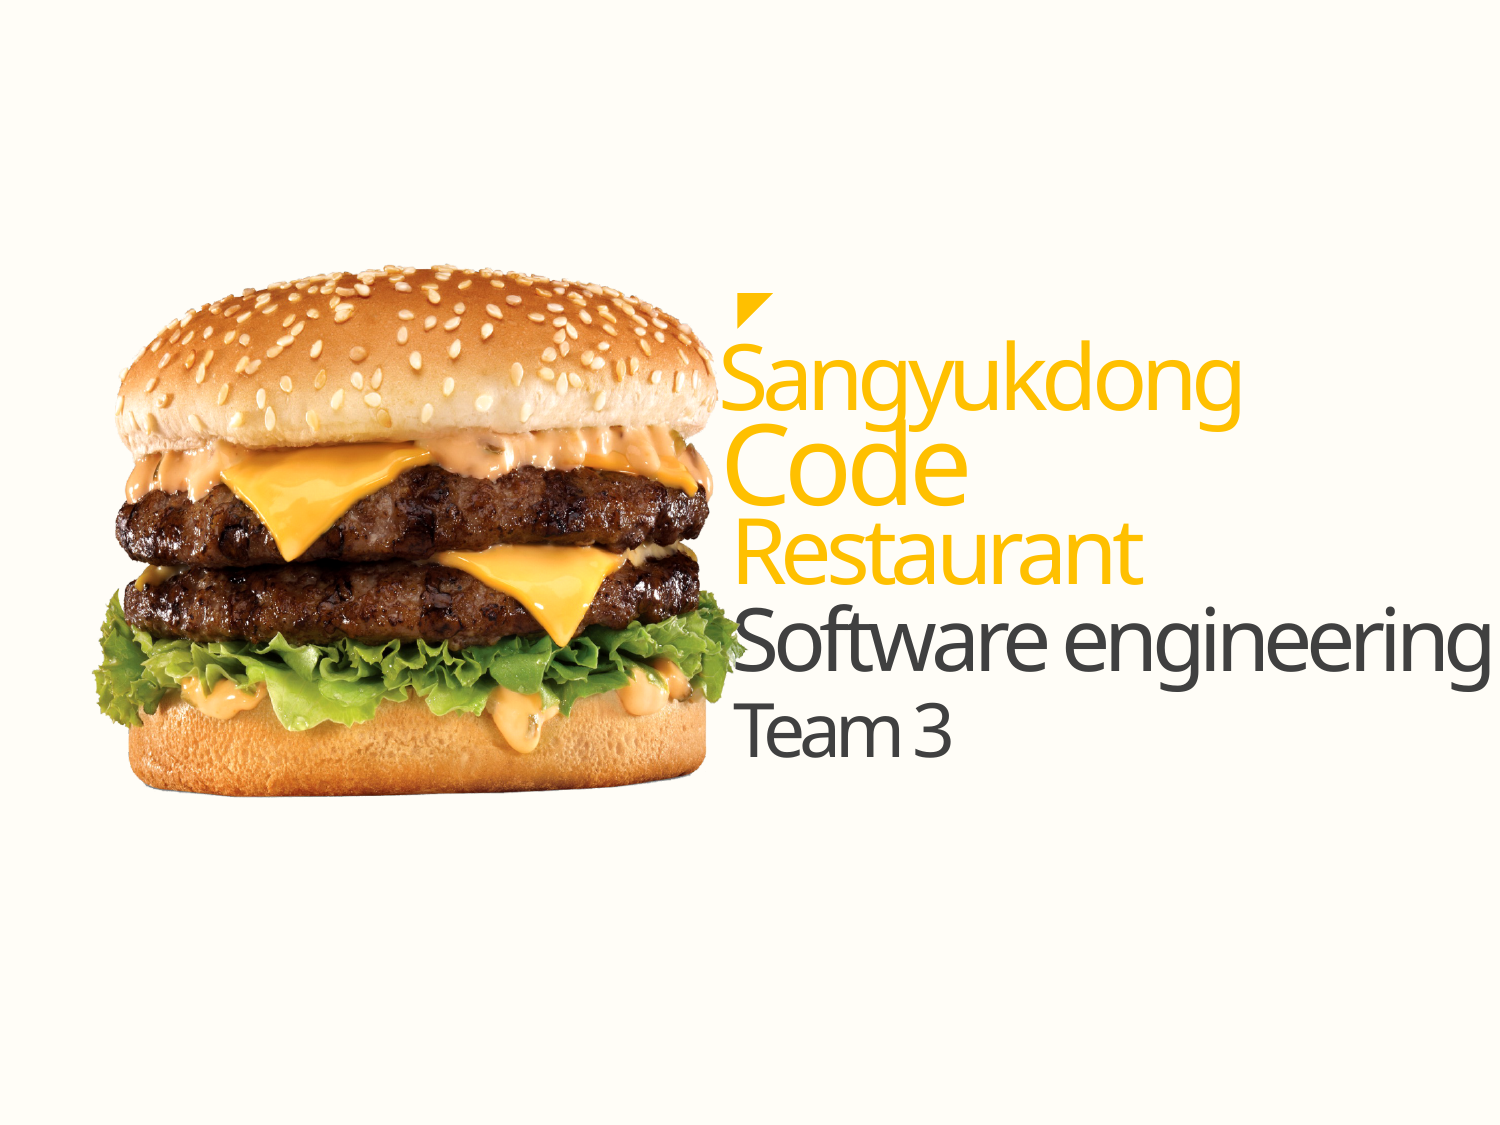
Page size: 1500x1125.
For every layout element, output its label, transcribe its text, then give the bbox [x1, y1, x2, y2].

picture [0, 184, 851, 843]
text_box Team 3 [855, 675, 971, 780]
text_box Restaurant [855, 485, 1161, 611]
text_box Software engineering [855, 576, 1500, 696]
text_box Sangyukdong [855, 310, 1264, 436]
text_box Code [855, 436, 1017, 485]
